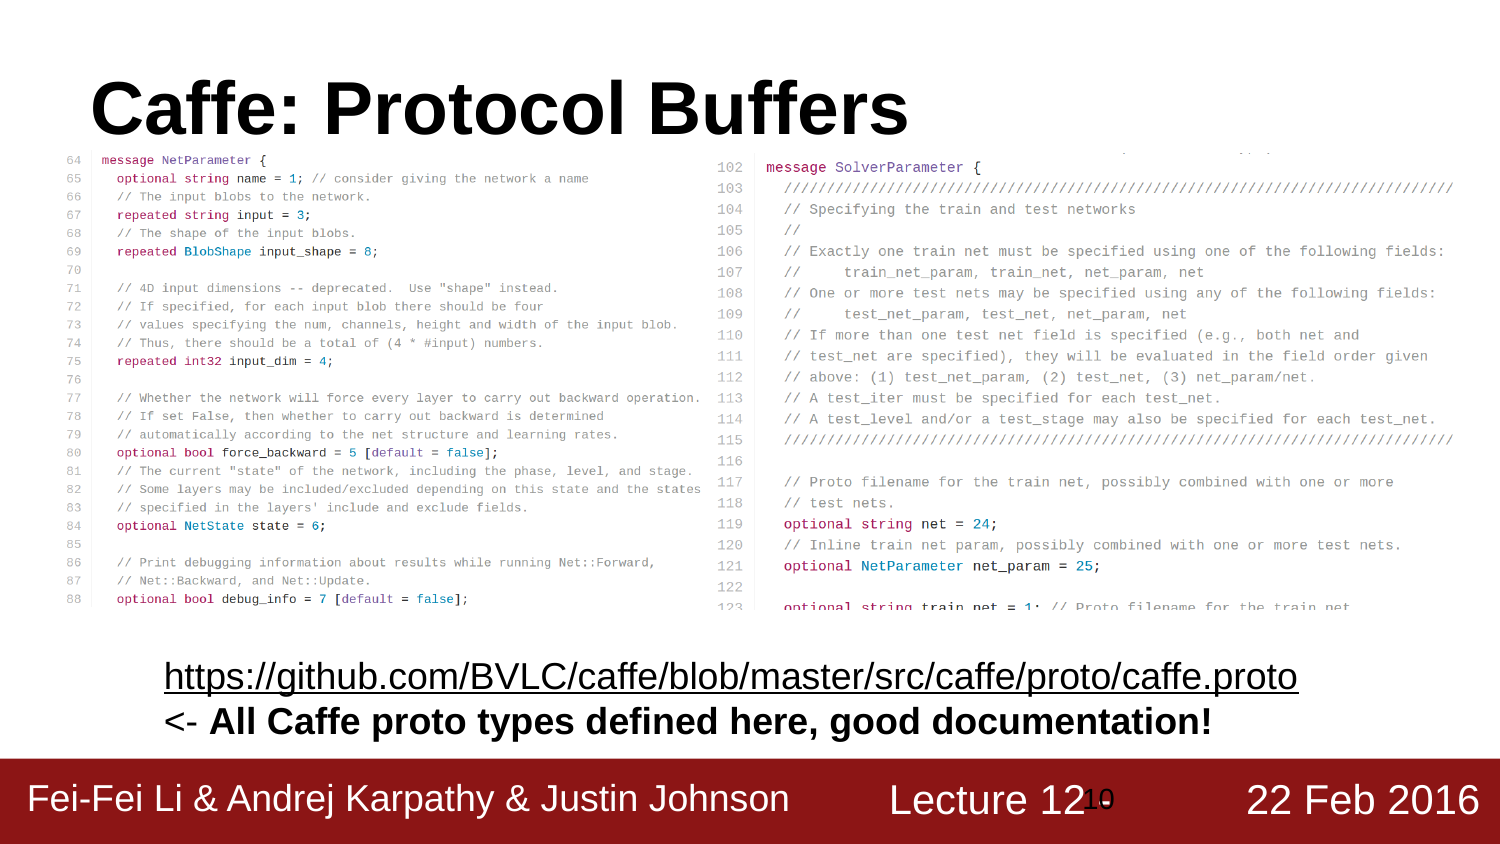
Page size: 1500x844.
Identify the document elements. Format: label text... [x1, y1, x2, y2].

slide_number ‹#› [1067, 765, 1206, 830]
title Caffe: Protocol Buffers [75, 33, 1425, 151]
picture [59, 150, 1480, 610]
text_box https://github.com/BVLC/caffe/blob/master/src/caffe/proto/caffe.proto <- All Caffe proto types defined here, good documentation! [148, 637, 1447, 741]
